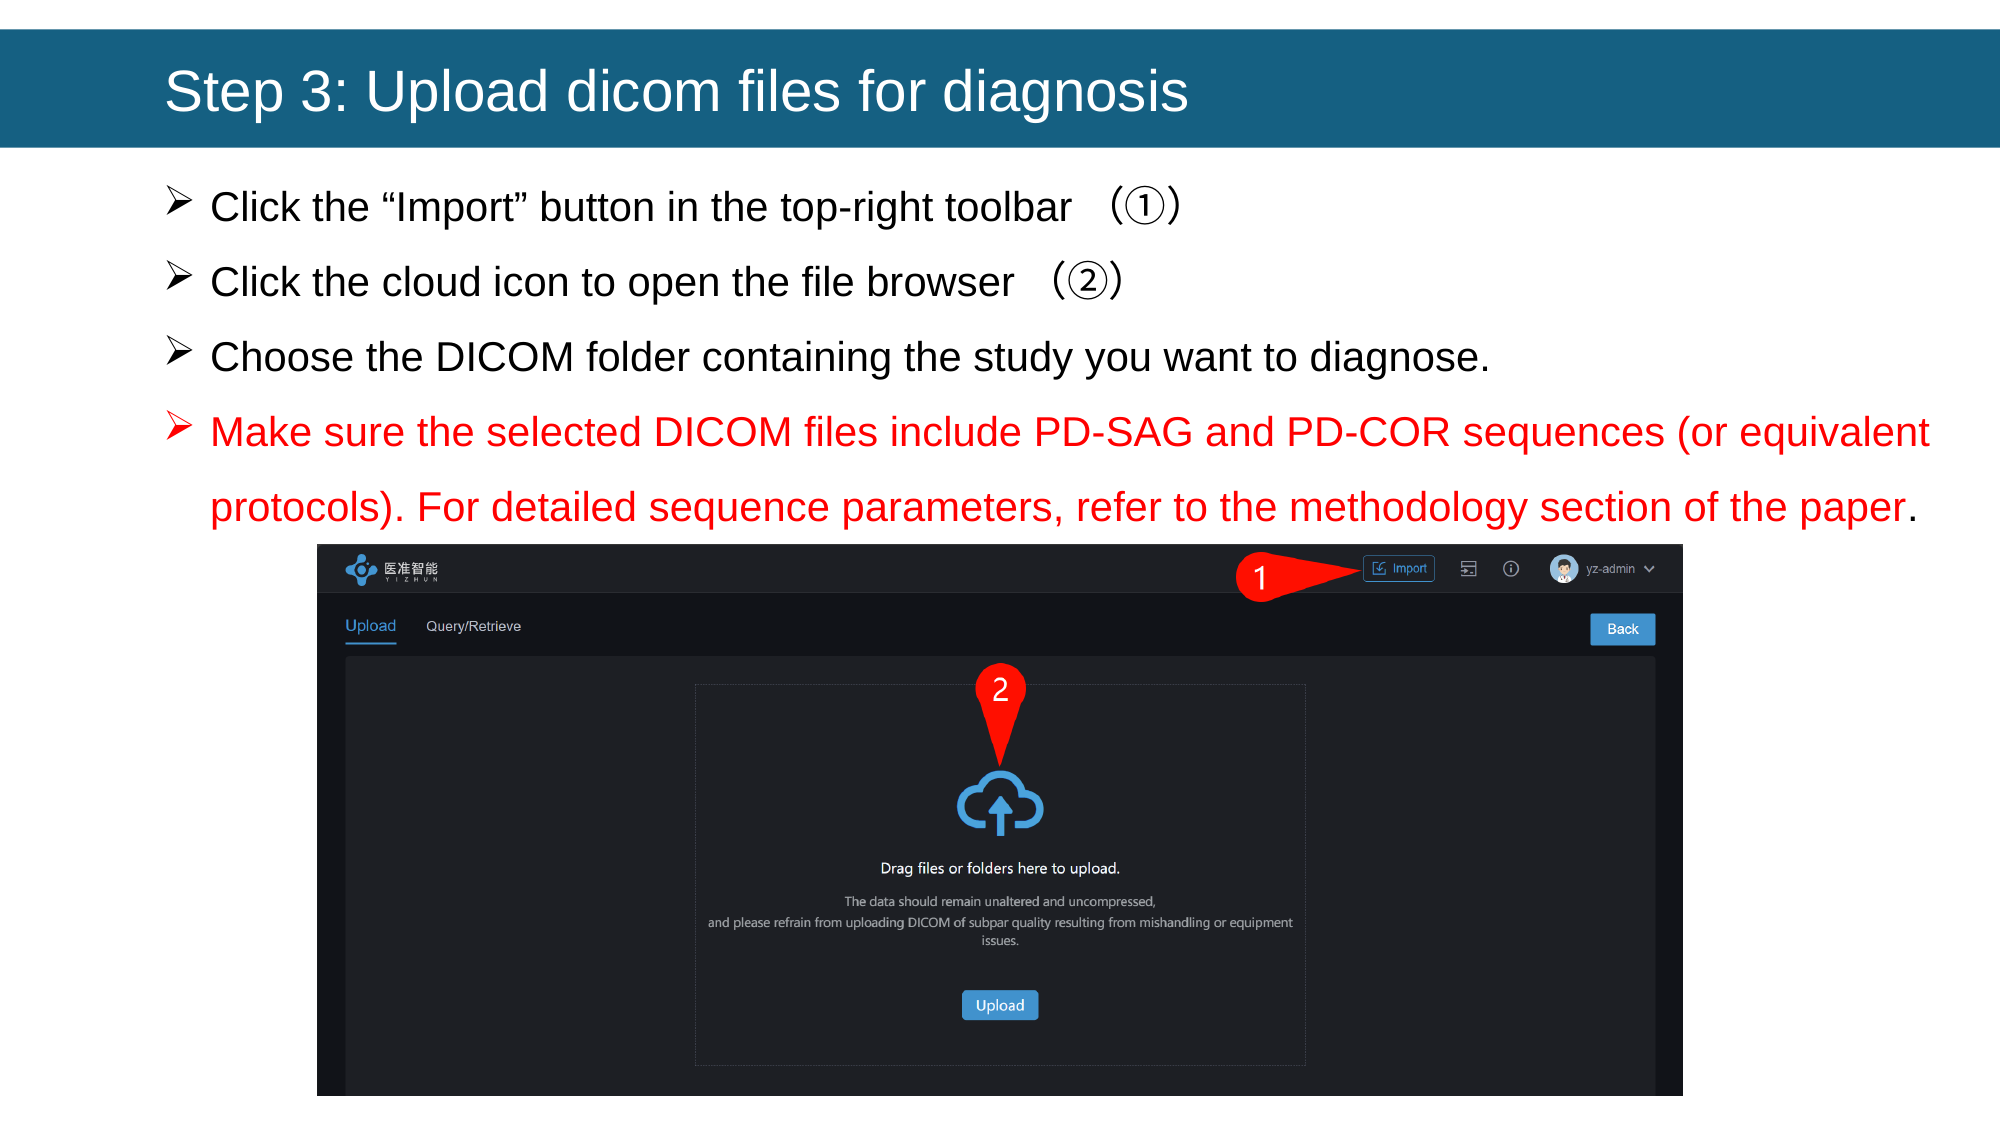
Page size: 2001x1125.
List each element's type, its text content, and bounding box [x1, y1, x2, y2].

picture [316, 543, 1683, 1096]
text_box Step 3: Upload dicom files for diagnosis [0, 28, 2000, 149]
text_box Click the “Import” button in the top-right toolbar（①） Click the cloud icon to open the file browser（②） Choose the DICOM folder containing the study you want to diagnose. Make sure the selected DICOM files include PD-SAG and PD-COR sequences (or equivalent protocols). For detailed sequence parameters, refer to the methodology section of the paper. [136, 147, 1972, 538]
